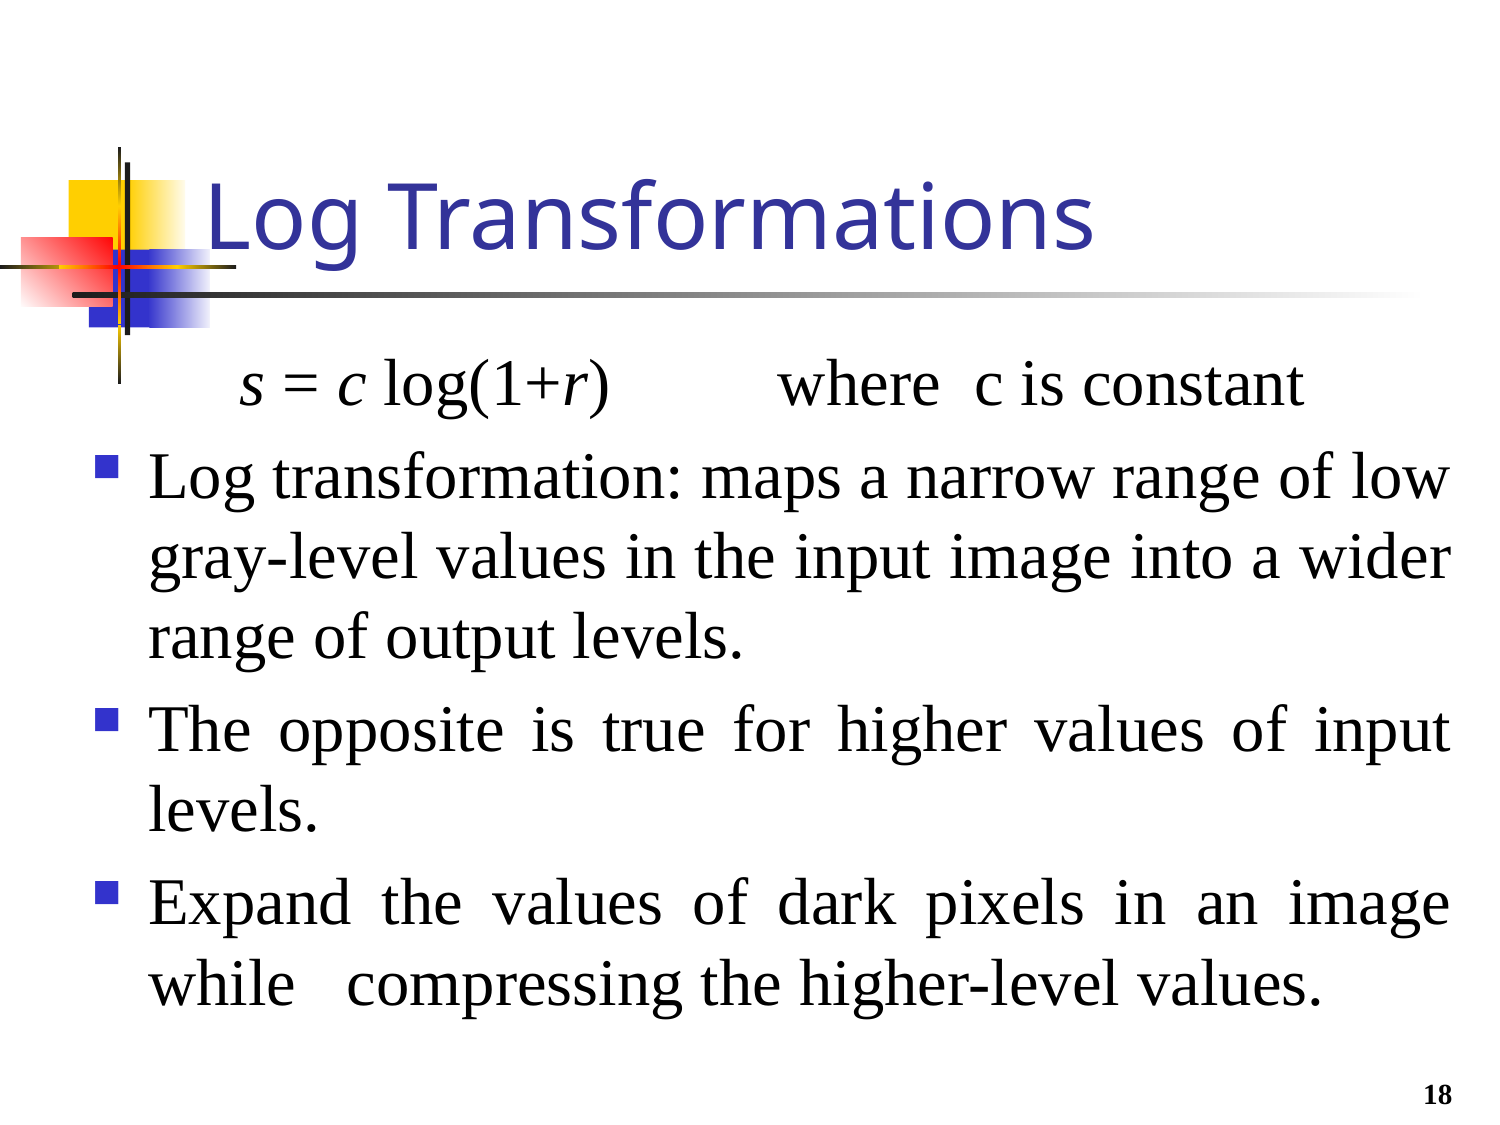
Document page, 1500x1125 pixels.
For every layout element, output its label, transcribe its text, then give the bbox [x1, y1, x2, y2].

title Log Transformations [188, 34, 1468, 276]
slide_number 18 [1154, 1042, 1468, 1118]
list s = c log(1+r) where c is constant Log transformation: maps a narrow range of low gray-level values in the input image into a wider range of output levels. The opposite is true for higher values of input levels. Expand the values of dark pixels in an image while compressing the higher-level values. [76, 330, 1470, 1007]
